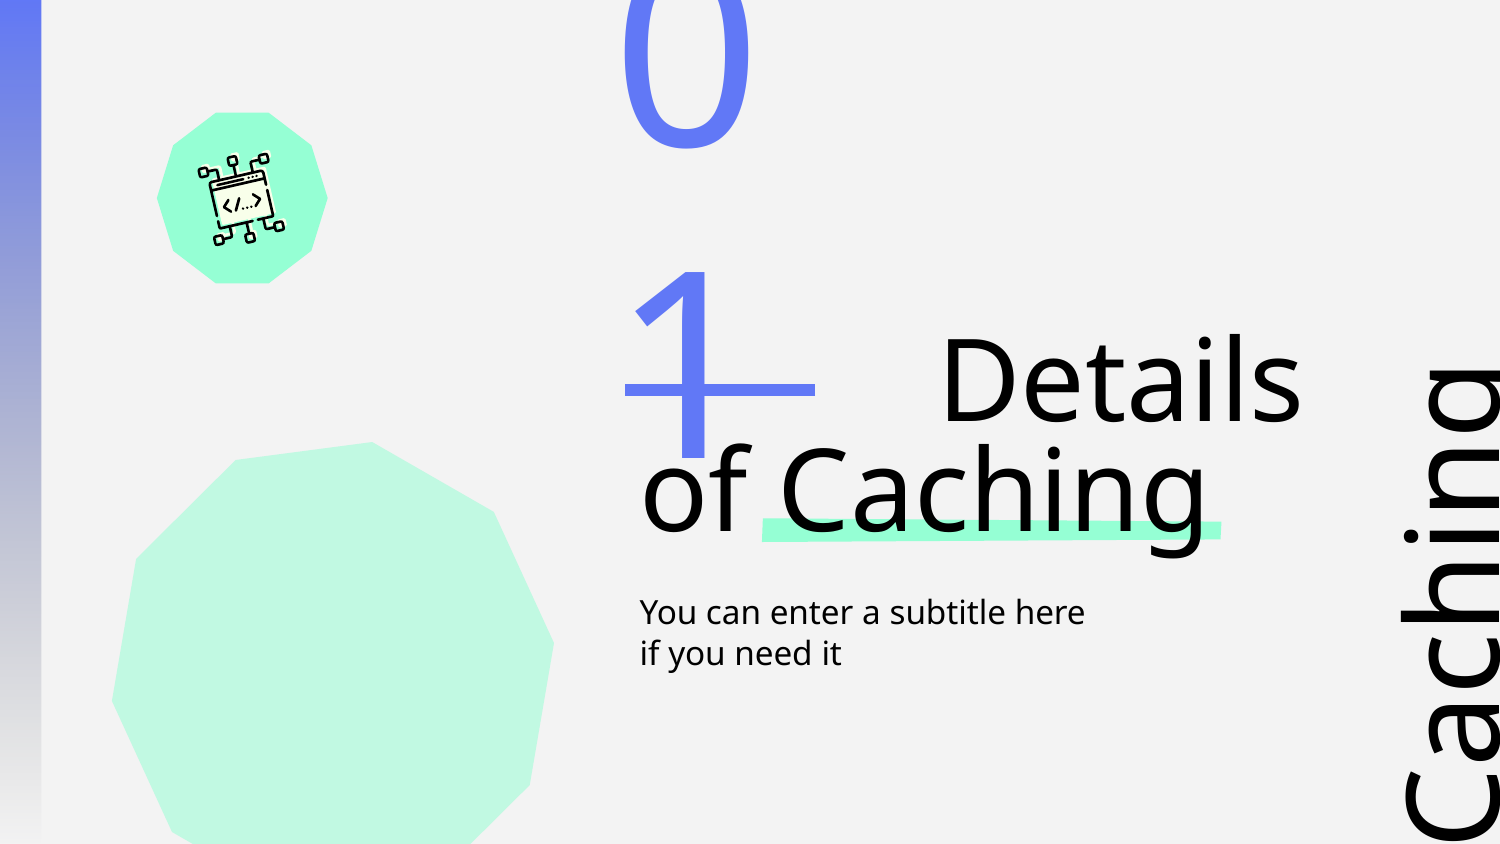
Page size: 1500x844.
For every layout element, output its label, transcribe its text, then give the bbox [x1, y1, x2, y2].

text_box [111, 442, 554, 844]
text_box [204, 151, 281, 245]
title Caching [1417, 0, 1500, 844]
title Details of Caching [624, 319, 1370, 568]
title 01 [596, 57, 895, 340]
text_box [156, 112, 328, 284]
subtitle You can enter a subtitle here if you need it [624, 571, 1112, 687]
